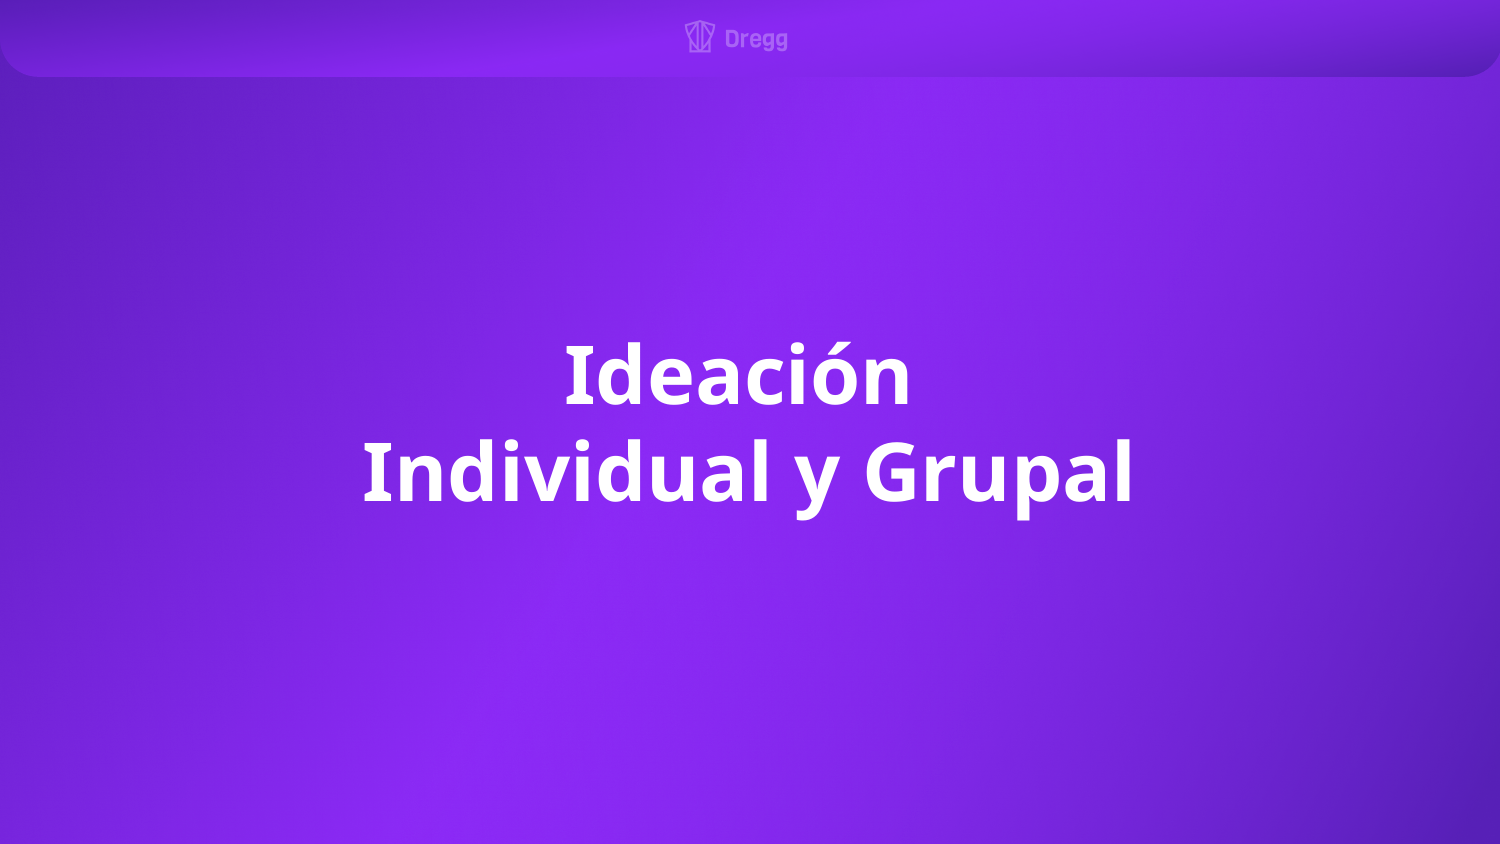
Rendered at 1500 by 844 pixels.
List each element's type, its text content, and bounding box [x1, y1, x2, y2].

text_box Ideación Individual y Grupal [319, 308, 1181, 534]
picture [0, 0, 1500, 844]
